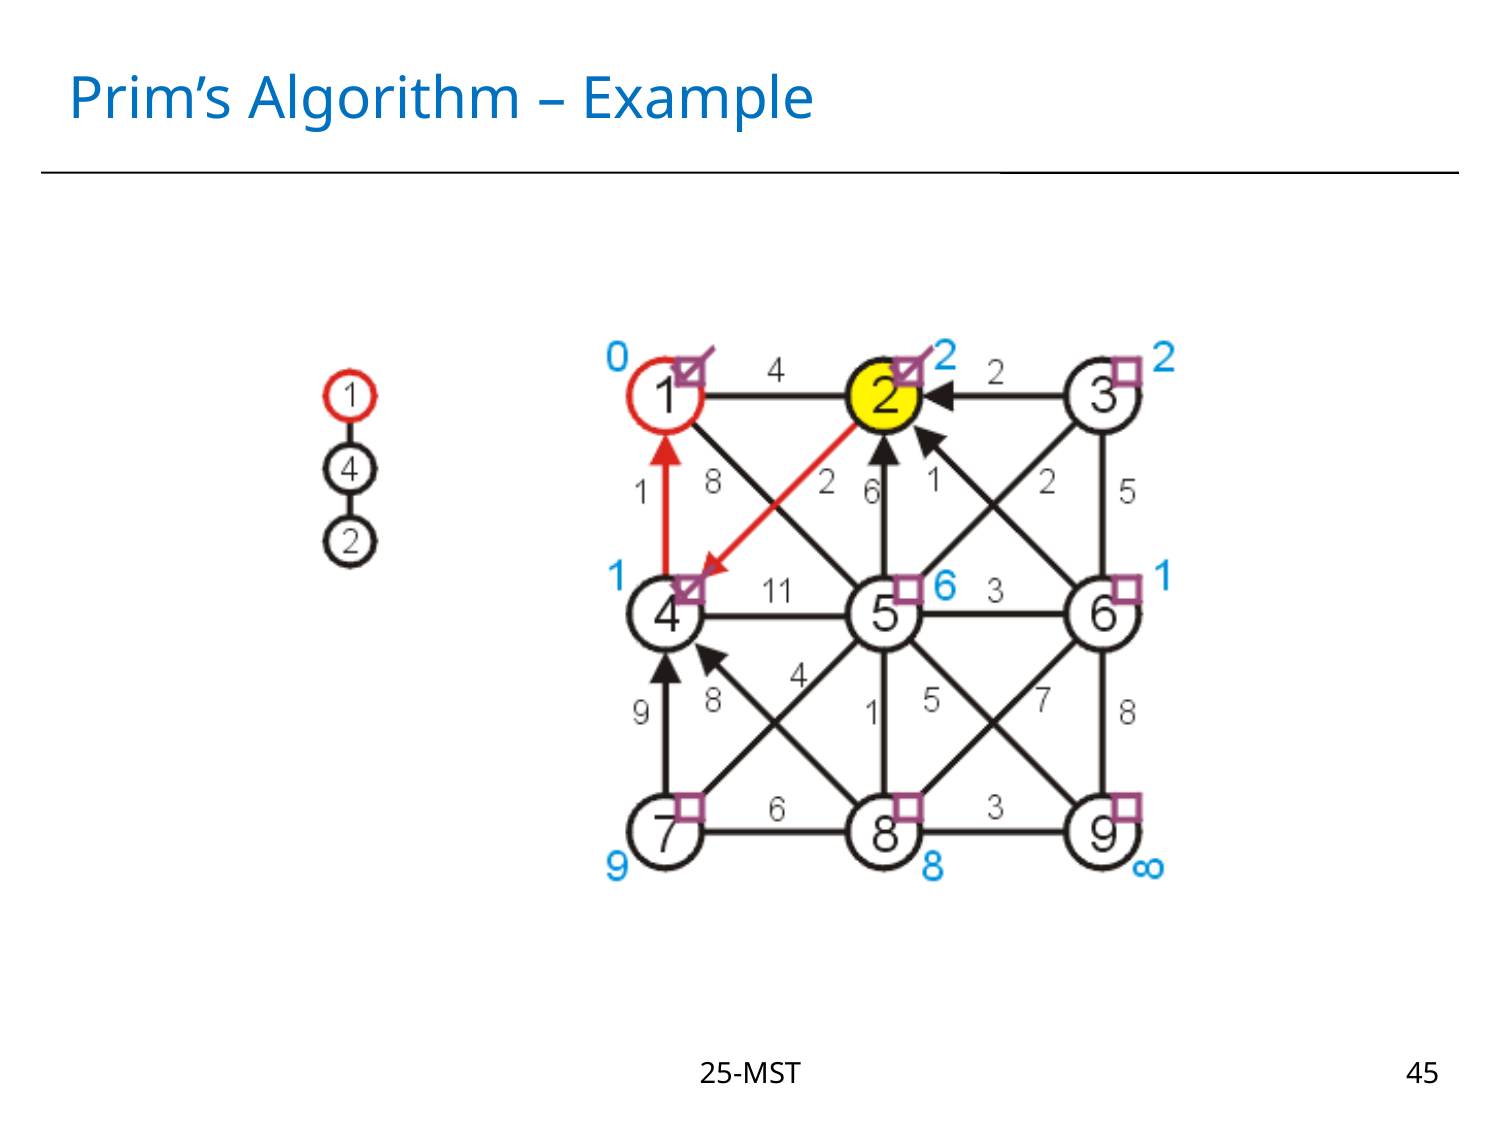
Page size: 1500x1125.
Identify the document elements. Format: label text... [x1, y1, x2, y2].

slide_number 45 [1104, 1046, 1455, 1125]
footer 25-MST [502, 1046, 999, 1125]
picture [215, 334, 1189, 894]
title Prim’s Algorithm – Example [52, 30, 1448, 159]
